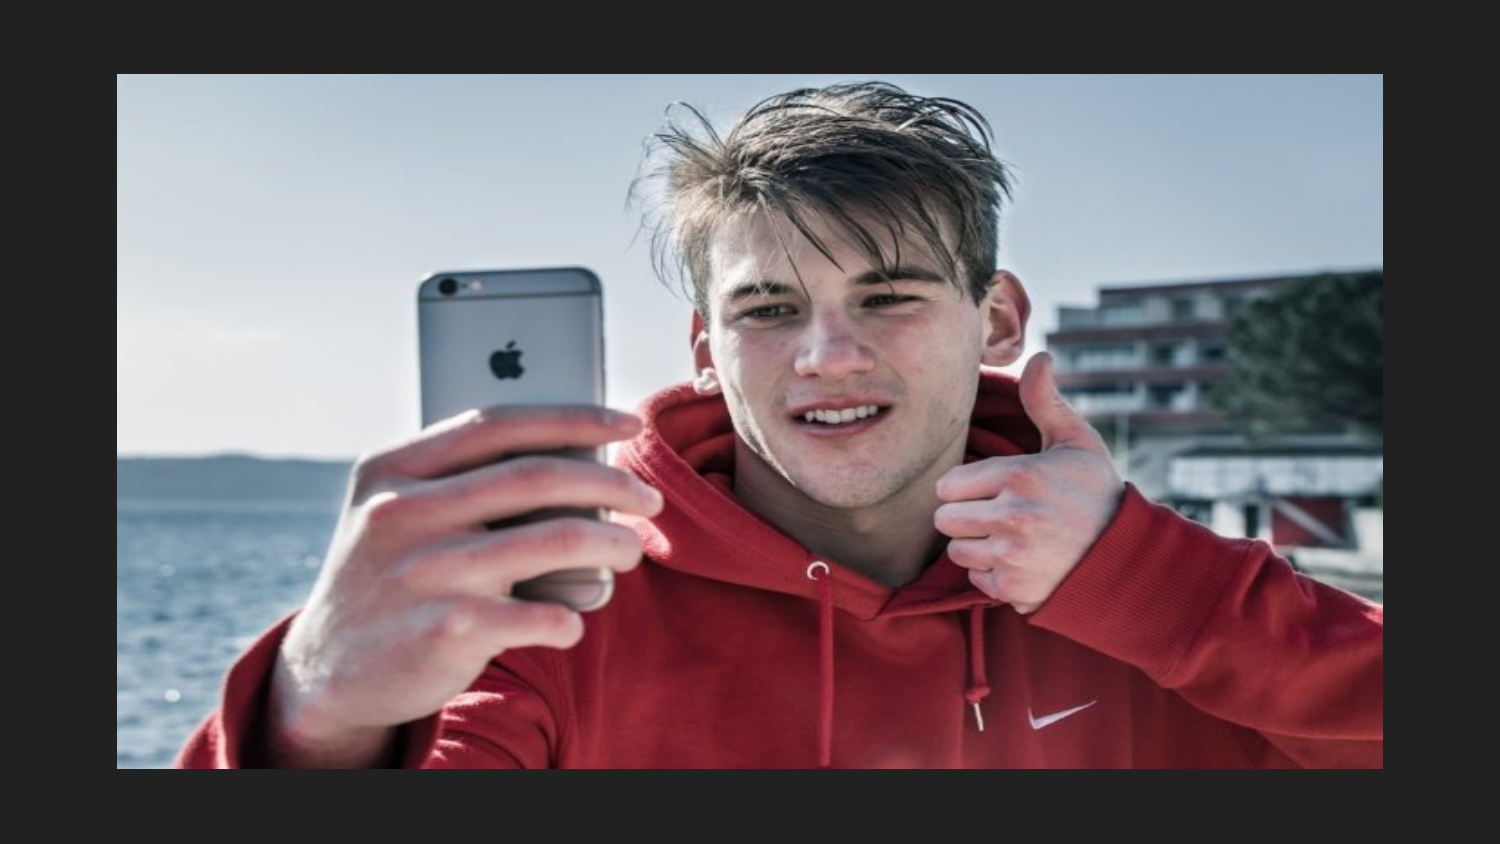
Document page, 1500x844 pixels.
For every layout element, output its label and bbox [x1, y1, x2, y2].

picture [117, 74, 1383, 769]
